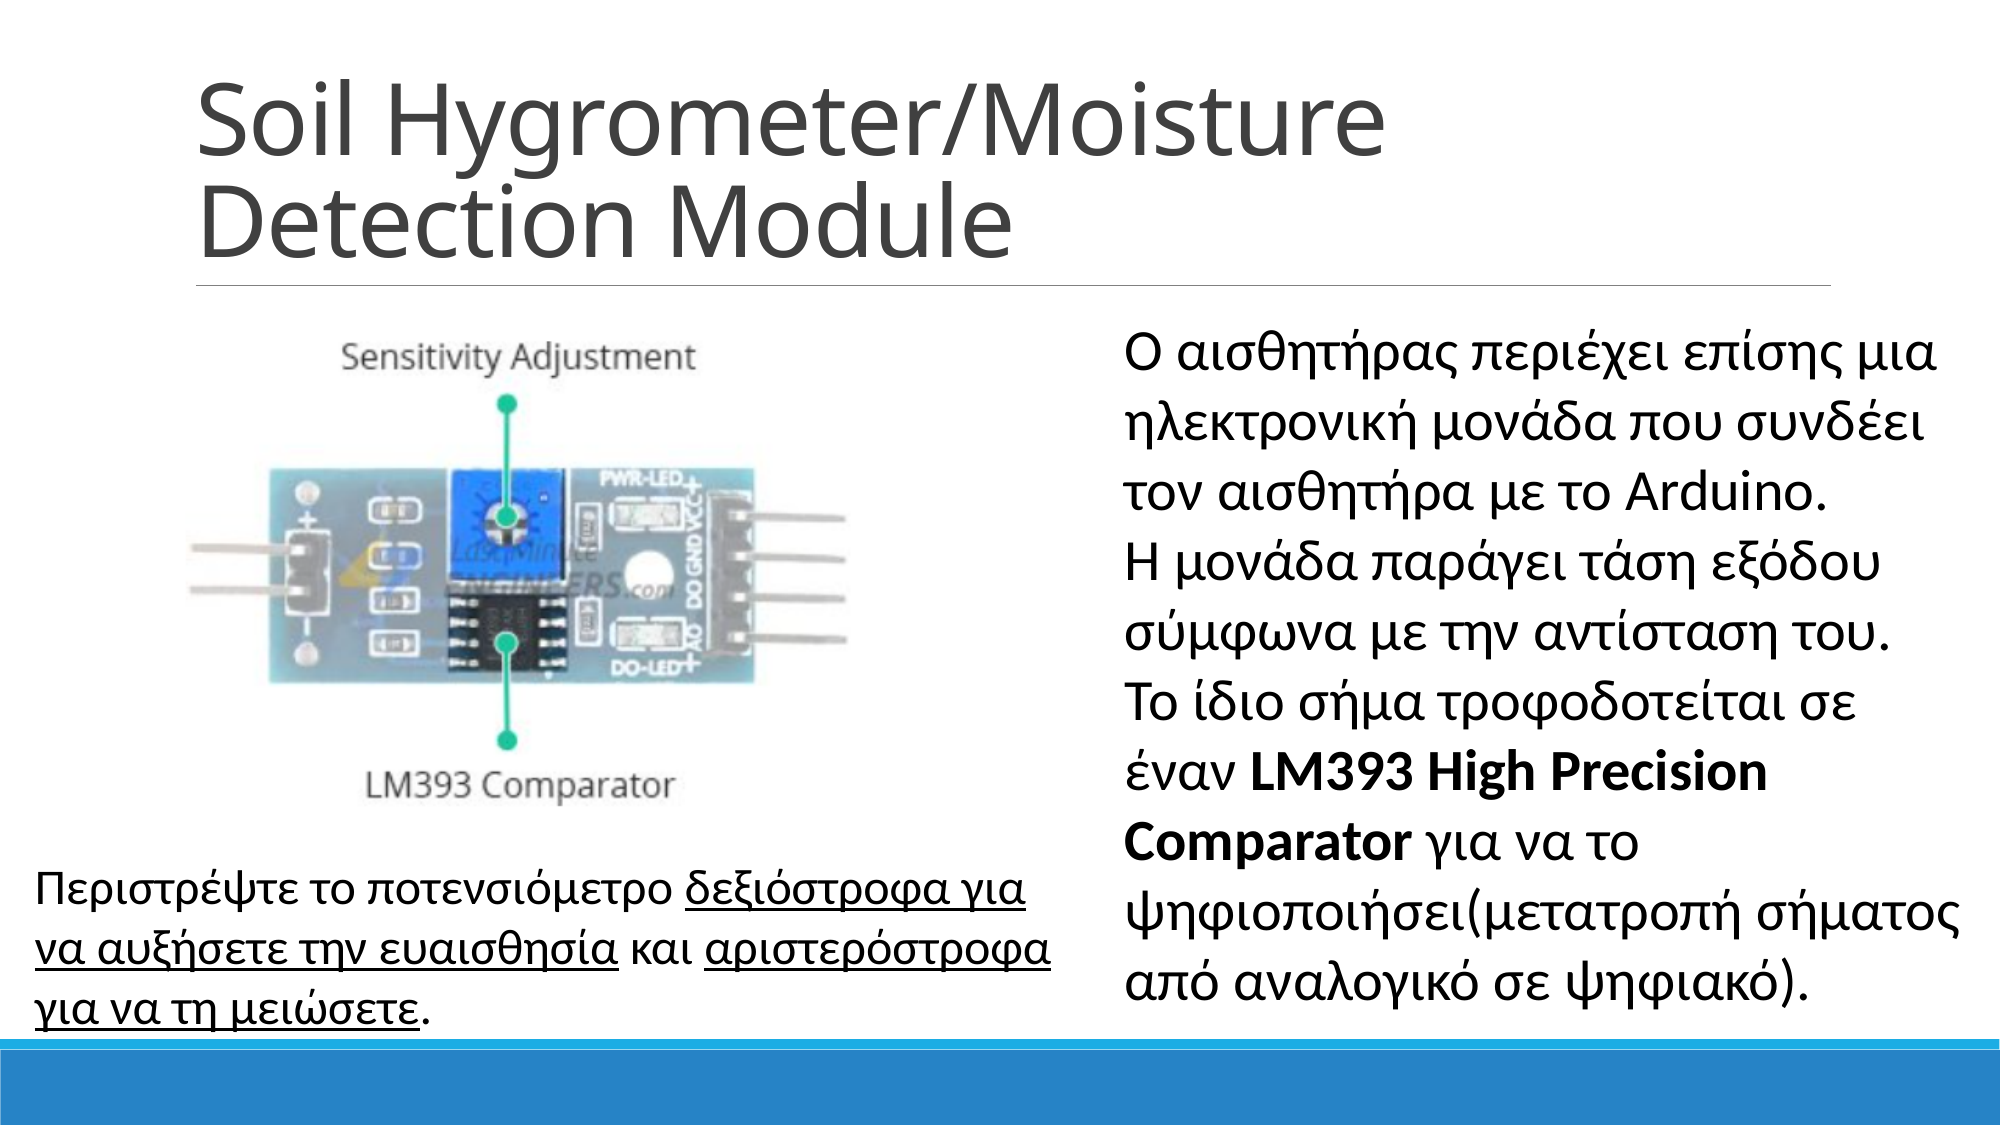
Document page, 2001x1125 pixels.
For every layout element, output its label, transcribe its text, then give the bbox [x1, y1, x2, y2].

text_box Περιστρέψτε το ποτενσιόμετρο δεξιόστροφα για να αυξήσετε την ευαισθησία και αριστερόστροφα για να τη μειώσετε. [20, 846, 1073, 1102]
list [179, 304, 914, 848]
title Soil Hygrometer/Moisture Detection Module [180, 47, 1830, 285]
text_box Ο αισθητήρας περιέχει επίσης μια ηλεκτρονική μονάδα που συνδέει τον αισθητήρα με το Arduino. Η μονάδα παράγει τάση εξόδου σύμφωνα με την αντίσταση του. Το ίδιο σήμα τροφοδοτείται σε έναν LM393 High Precision Comparator για να το ψηφιοποιήσει(μετατροπή σήματος από αναλογικό σε ψηφιακό). [1109, 304, 1991, 1020]
